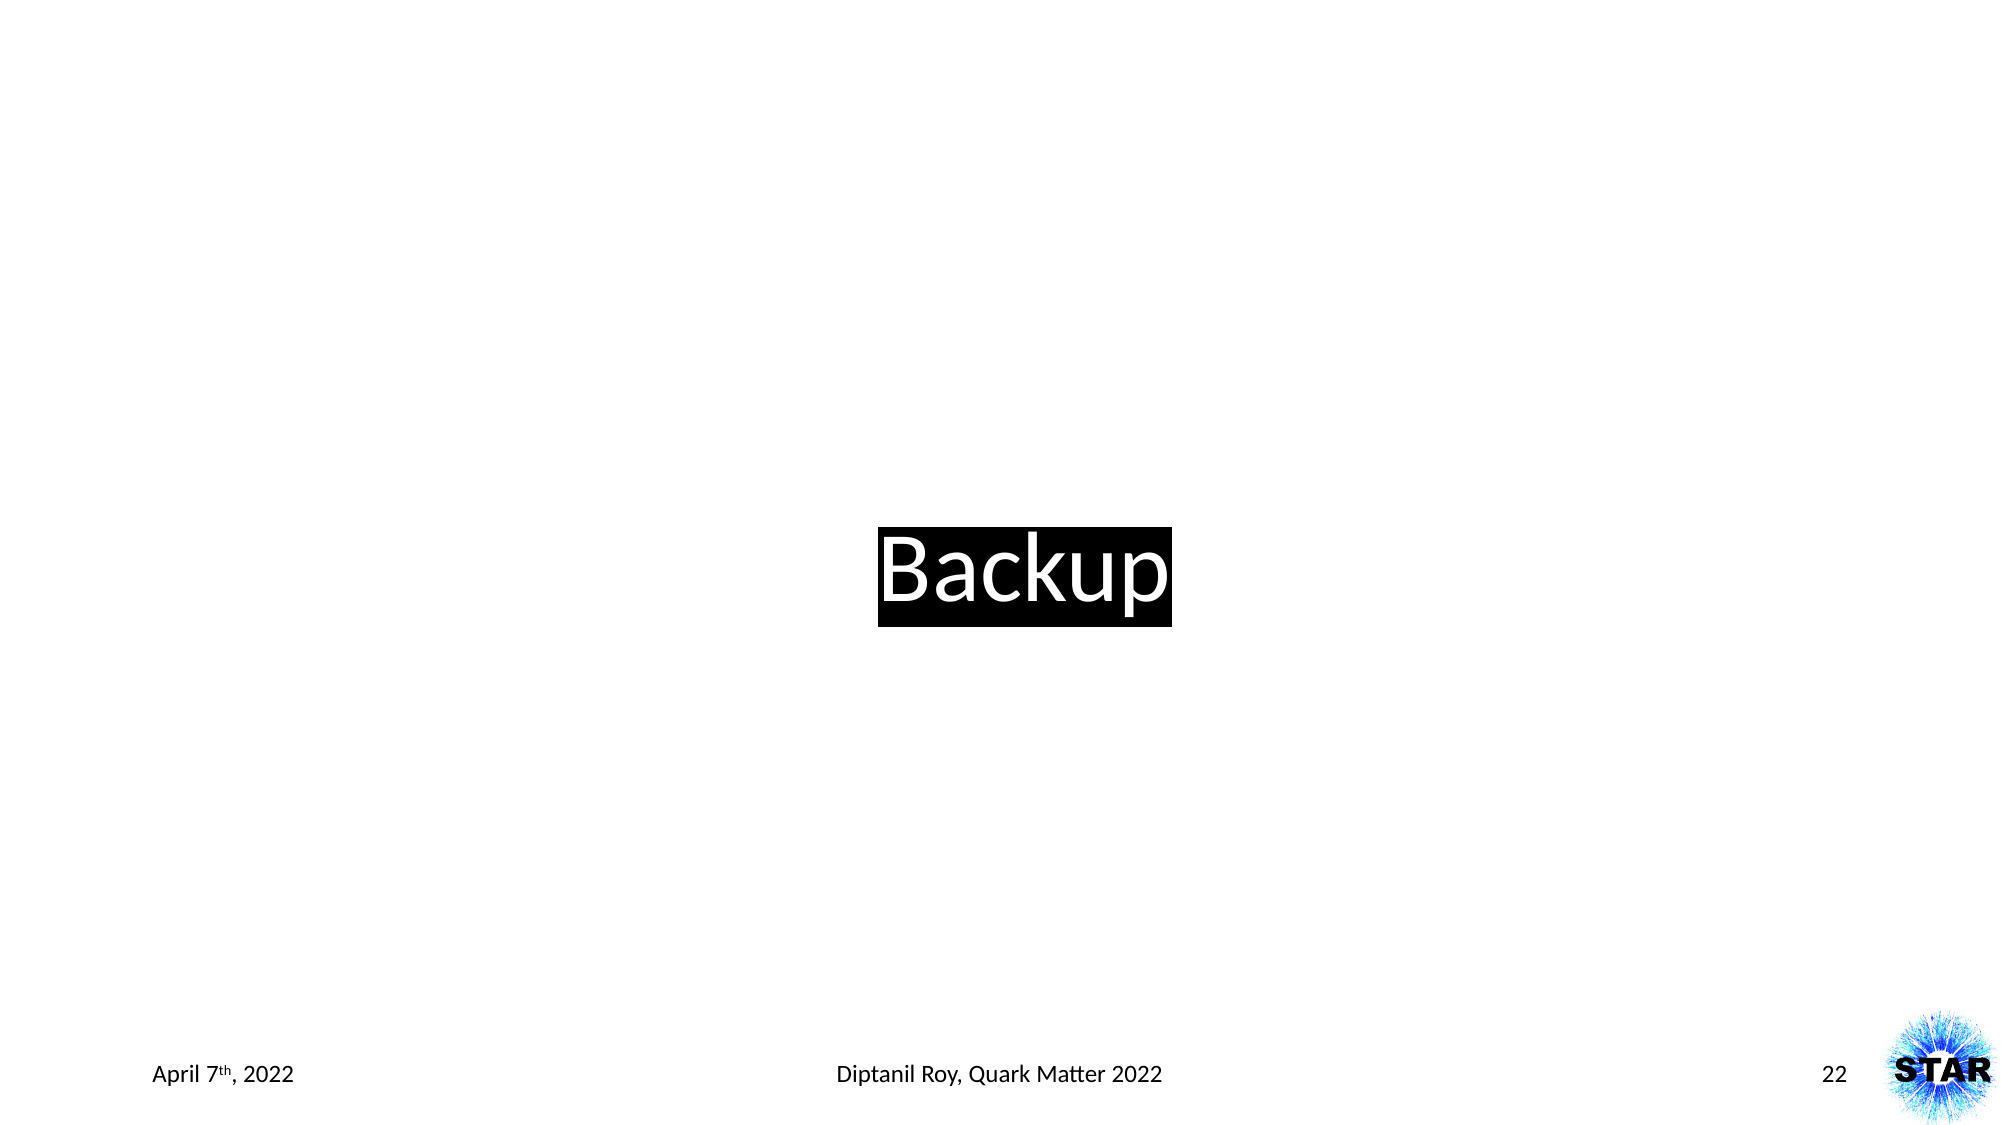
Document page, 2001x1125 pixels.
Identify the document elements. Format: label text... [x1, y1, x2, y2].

slide_number 22 [1412, 1042, 1847, 1103]
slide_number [137, 1042, 588, 1103]
picture [1847, 996, 2000, 1125]
footer Diptanil Roy, Quark Matter 2022 [662, 1042, 1338, 1103]
text_box Backup [862, 494, 2000, 629]
